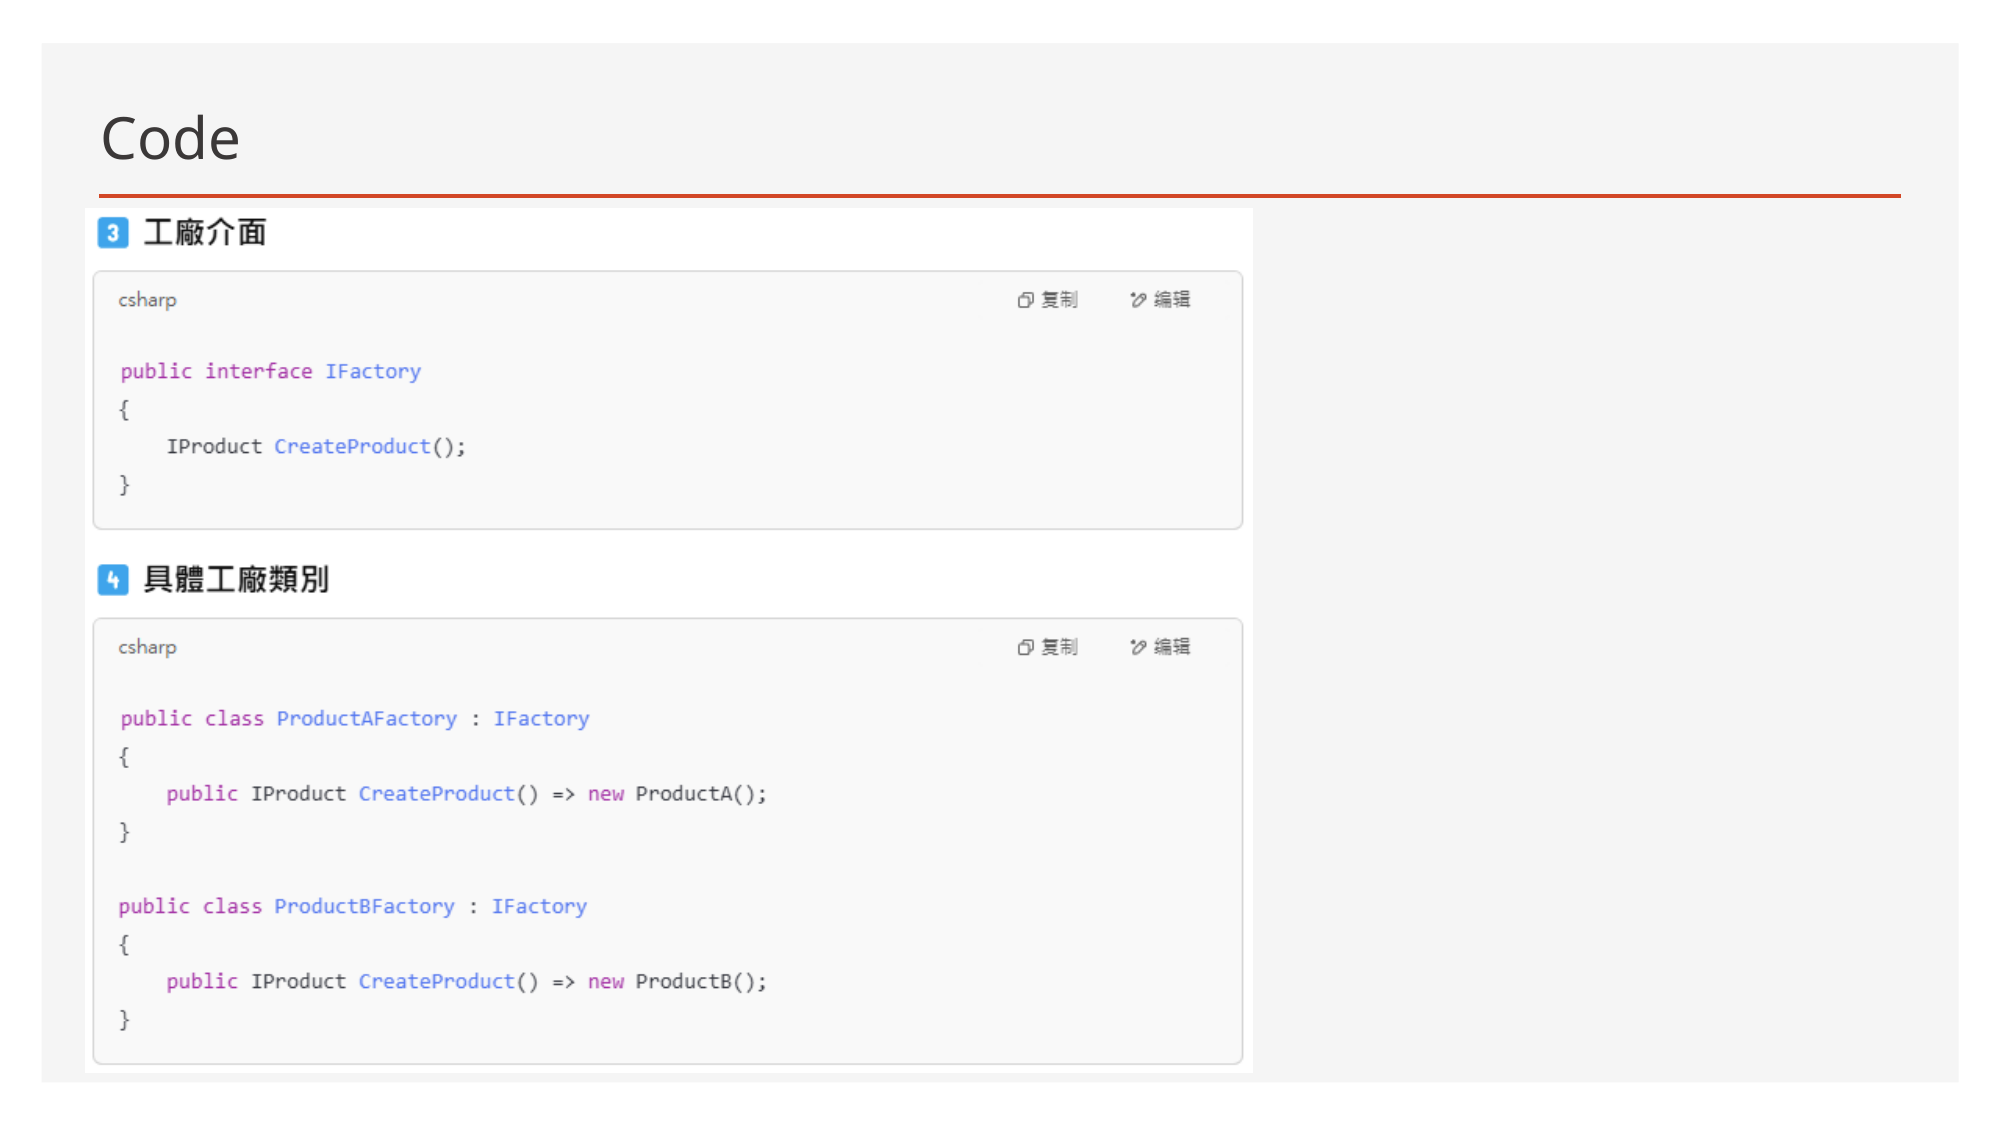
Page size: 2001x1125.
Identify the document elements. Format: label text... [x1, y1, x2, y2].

picture [85, 208, 1253, 1073]
title Code [85, 73, 1214, 179]
